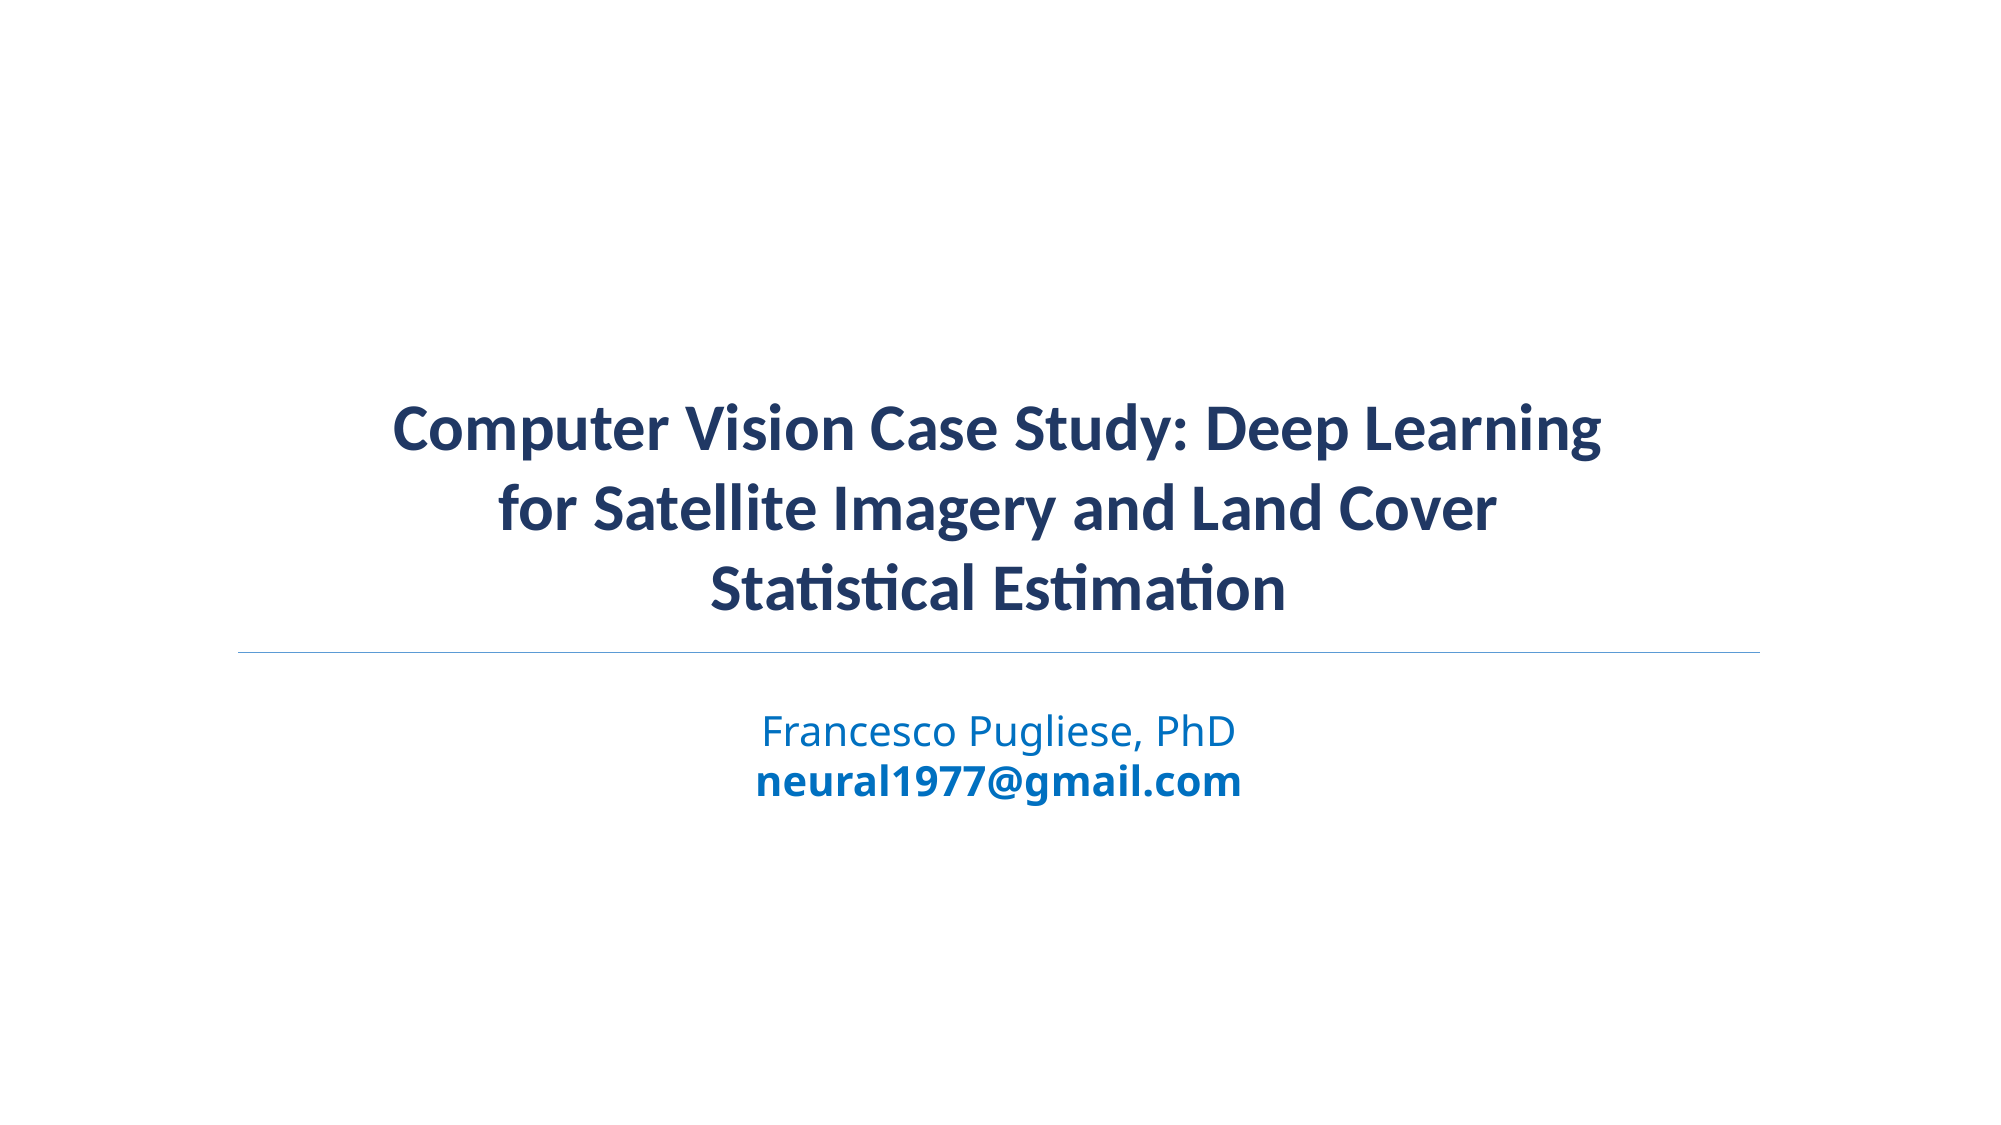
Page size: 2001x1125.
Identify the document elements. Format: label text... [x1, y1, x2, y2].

text_box Francesco Pugliese, PhD neural1977@gmail.com [500, 697, 1498, 813]
text_box Computer Vision Case Study: Deep Learning for Satellite Imagery and Land Cover Statistical Estimation [369, 376, 1629, 571]
